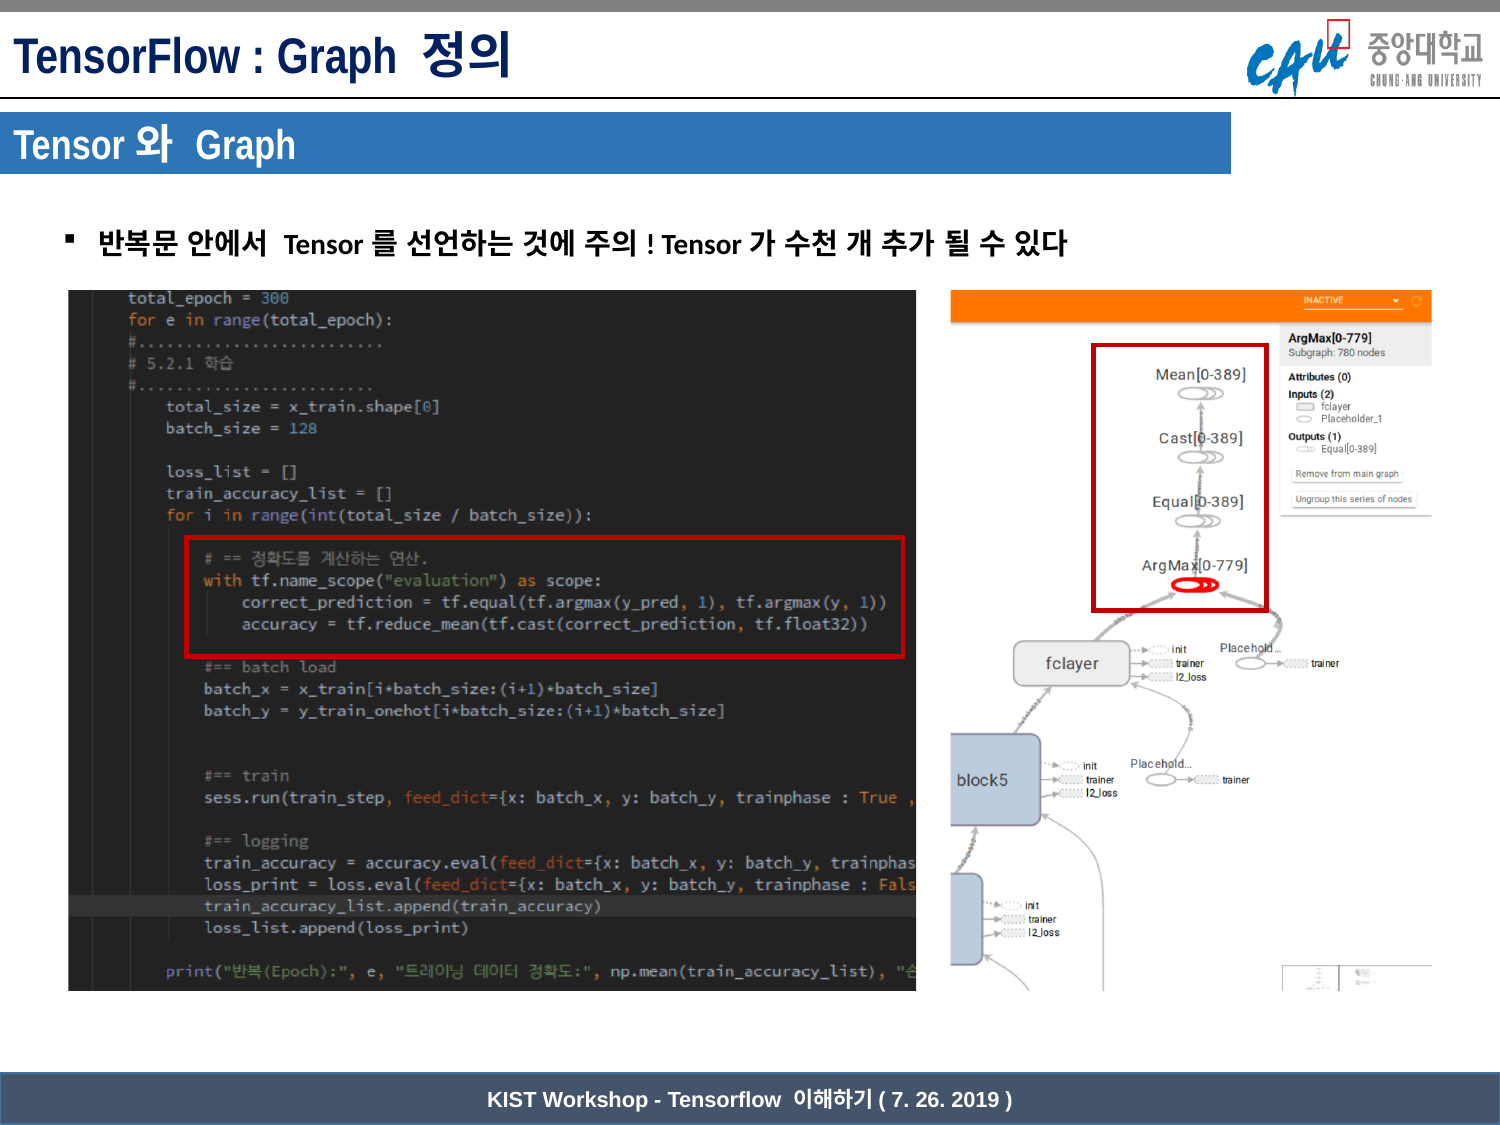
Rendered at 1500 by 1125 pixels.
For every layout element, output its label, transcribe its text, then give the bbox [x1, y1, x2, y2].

picture [68, 290, 917, 991]
text_box Tensor와 Graph [0, 112, 1231, 174]
picture [950, 290, 1432, 991]
text_box TensorFlow : Graph 정의 [0, 4, 1173, 103]
picture [1227, 5, 1500, 110]
text_box 반복문 안에서 Tensor를 선언하는 것에 주의! Tensor가 수천 개 추가 될 수 있다 [48, 200, 1383, 268]
